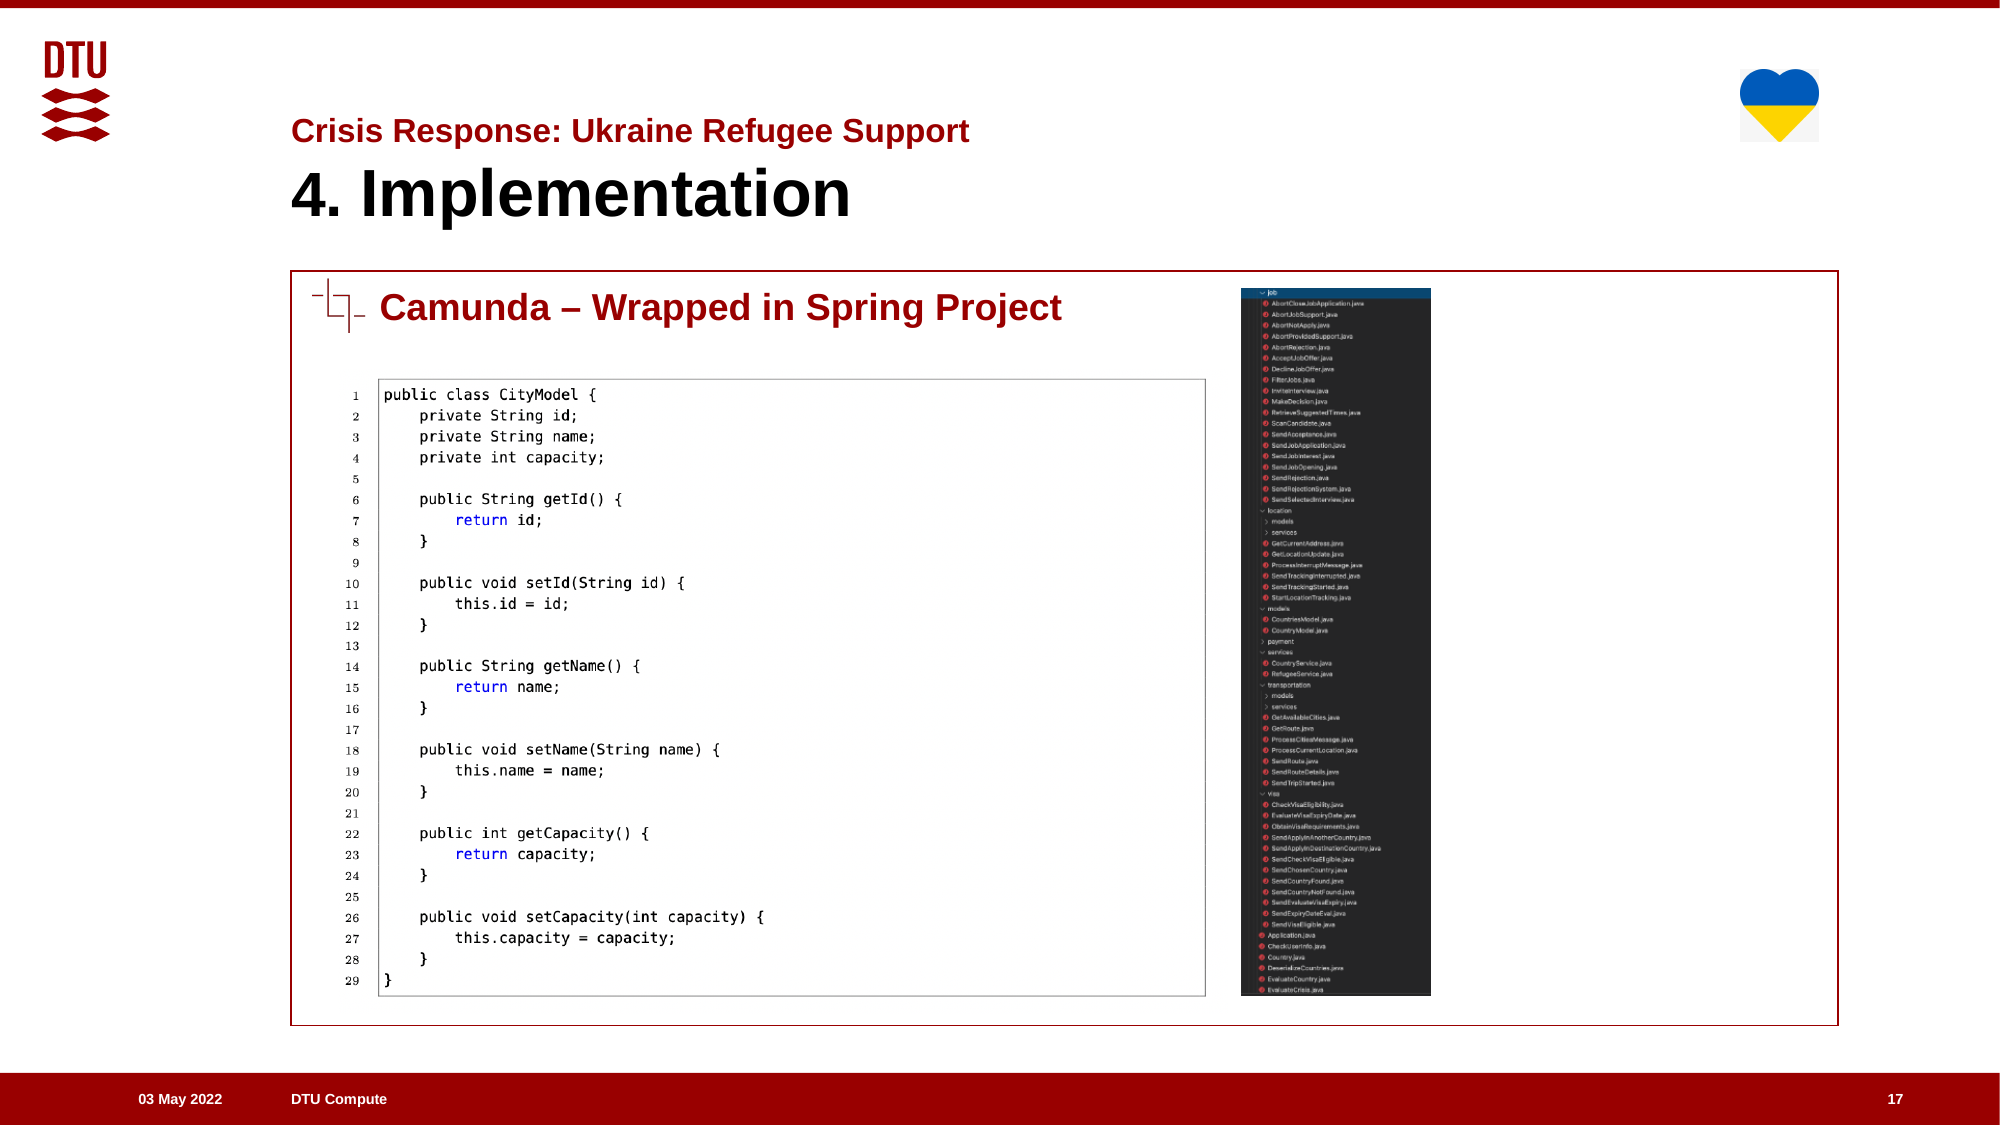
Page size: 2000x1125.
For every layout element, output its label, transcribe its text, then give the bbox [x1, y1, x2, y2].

picture [338, 369, 1229, 1014]
picture [304, 272, 372, 340]
picture [1239, 288, 1431, 996]
slide_number 17 [1887, 1073, 1959, 1125]
title Crisis Response: Ukraine Refugee Support 4. Implementation [291, 69, 1819, 230]
text_box [291, 271, 1838, 1026]
